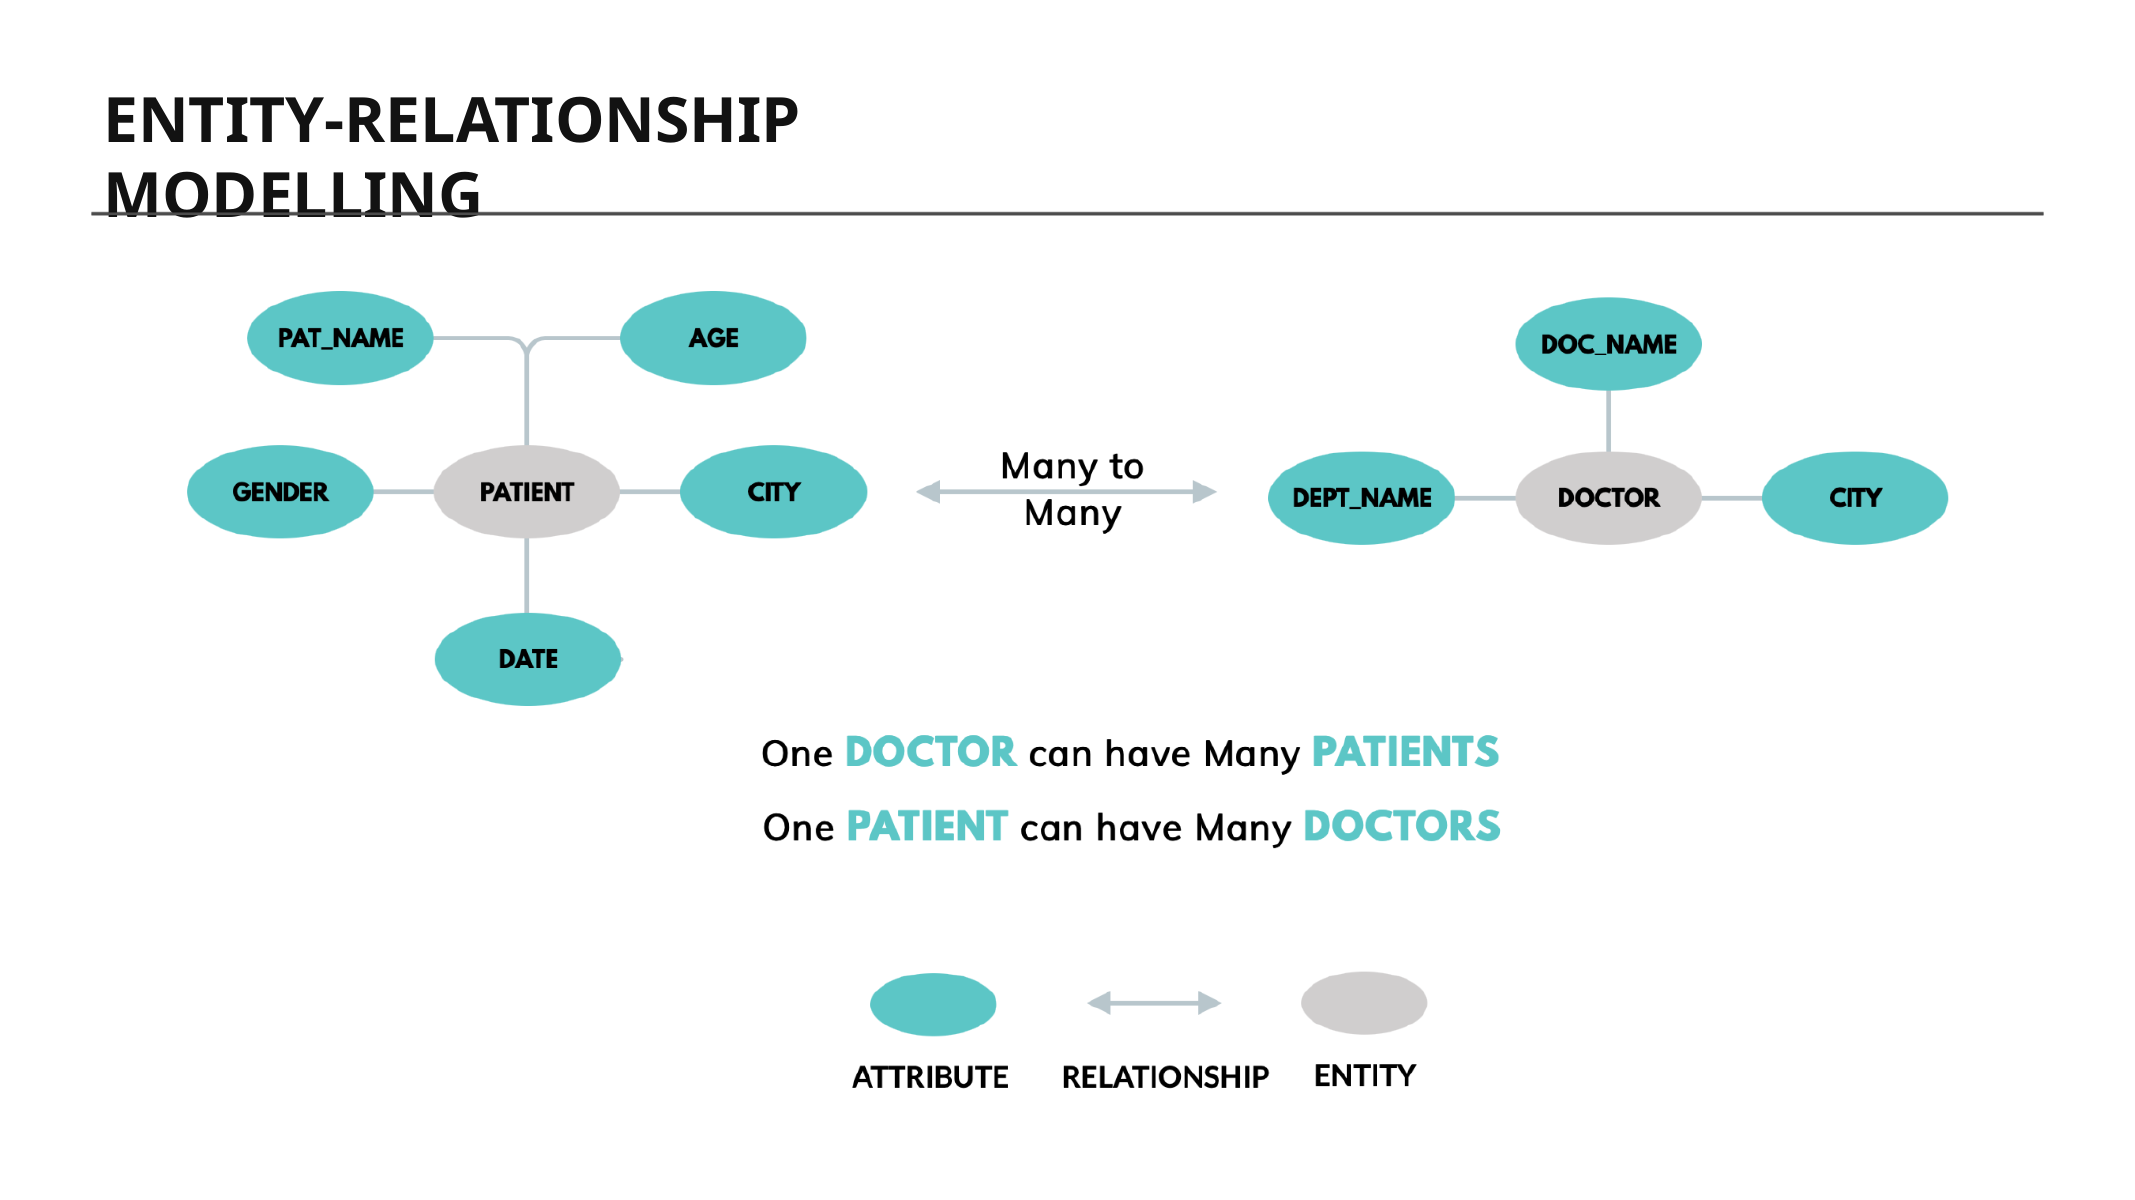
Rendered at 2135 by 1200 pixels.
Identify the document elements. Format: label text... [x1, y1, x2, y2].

picture [125, 257, 2009, 1122]
picture [62, 198, 2072, 230]
text_box ENTITY-RELATIONSHIP MODELLING [87, 64, 1108, 171]
